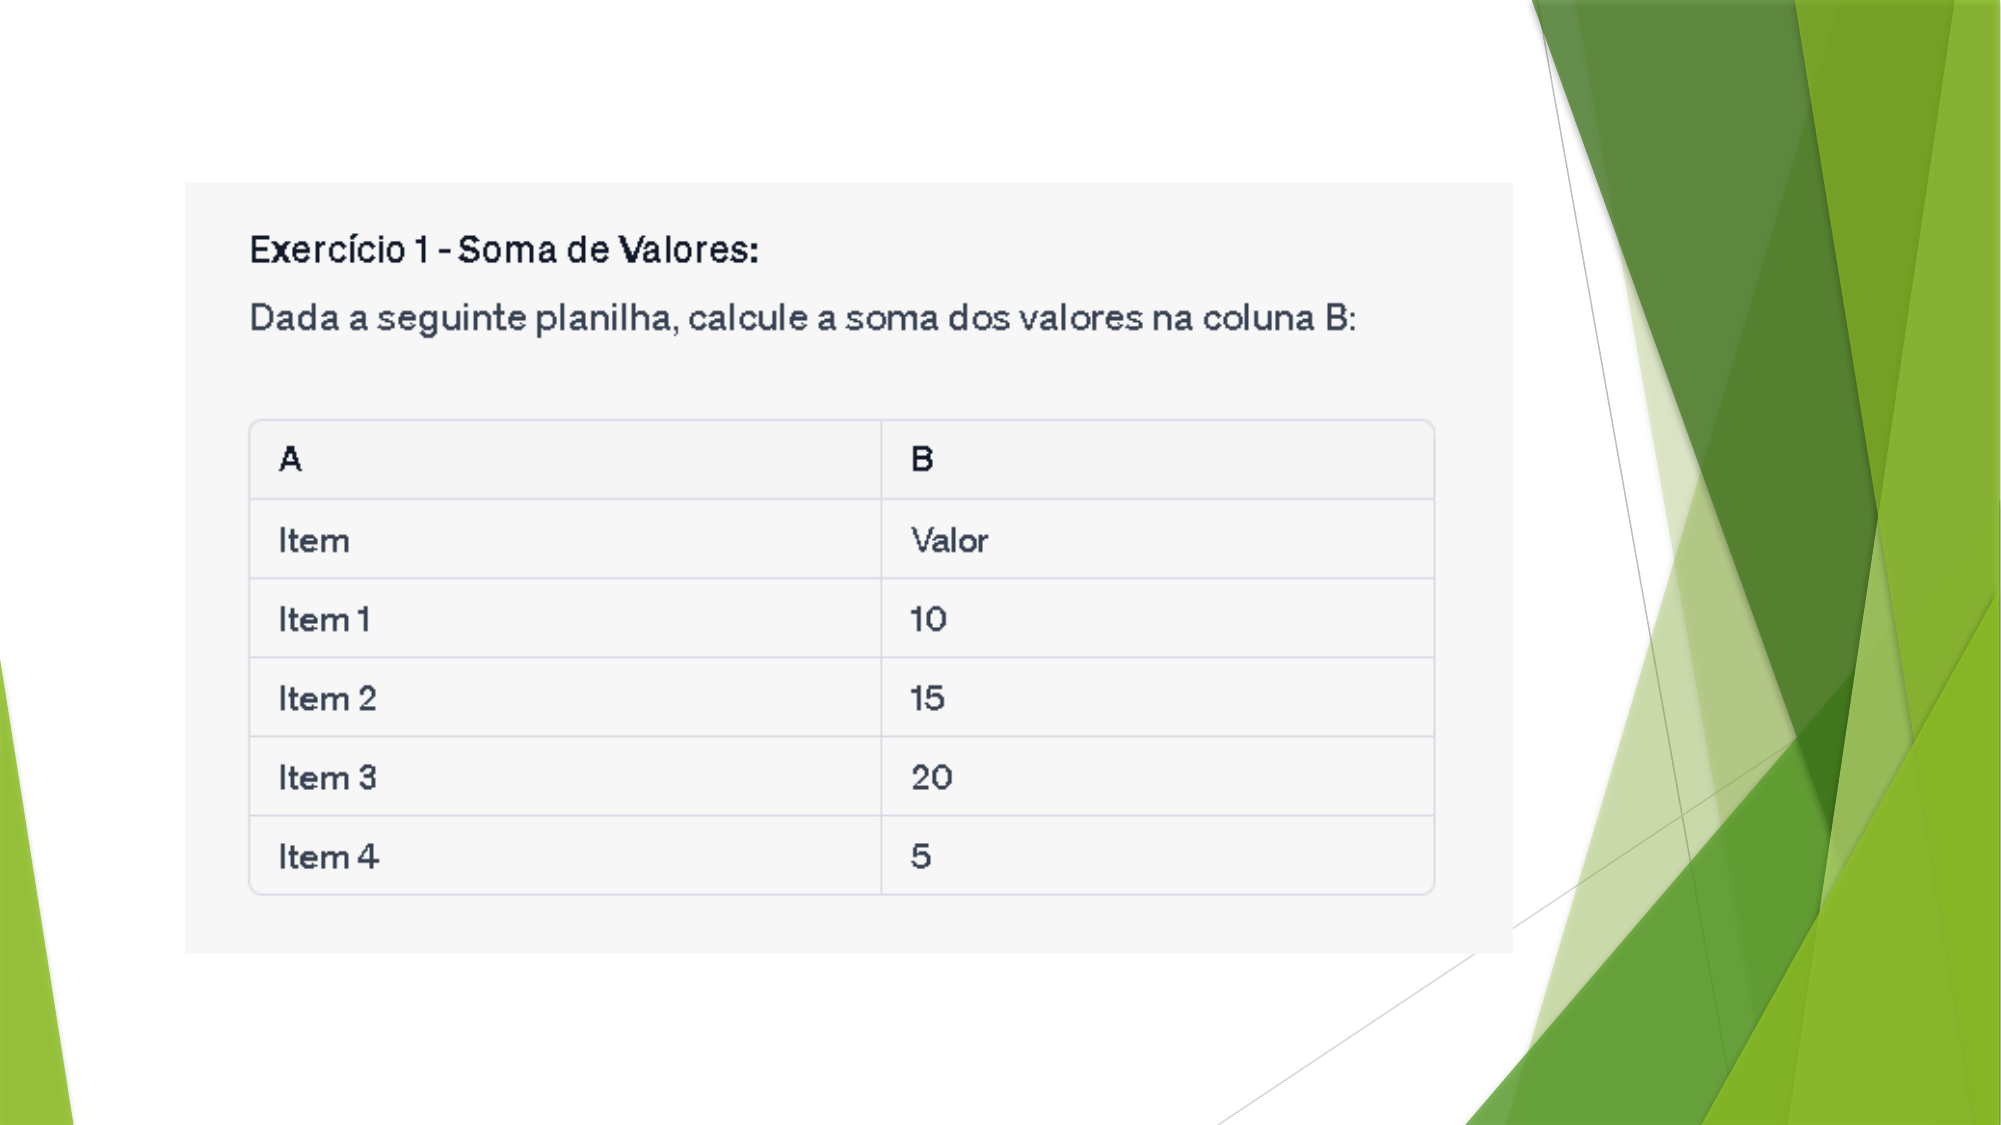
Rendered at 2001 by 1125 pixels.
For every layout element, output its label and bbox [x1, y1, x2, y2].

picture [185, 182, 1514, 954]
